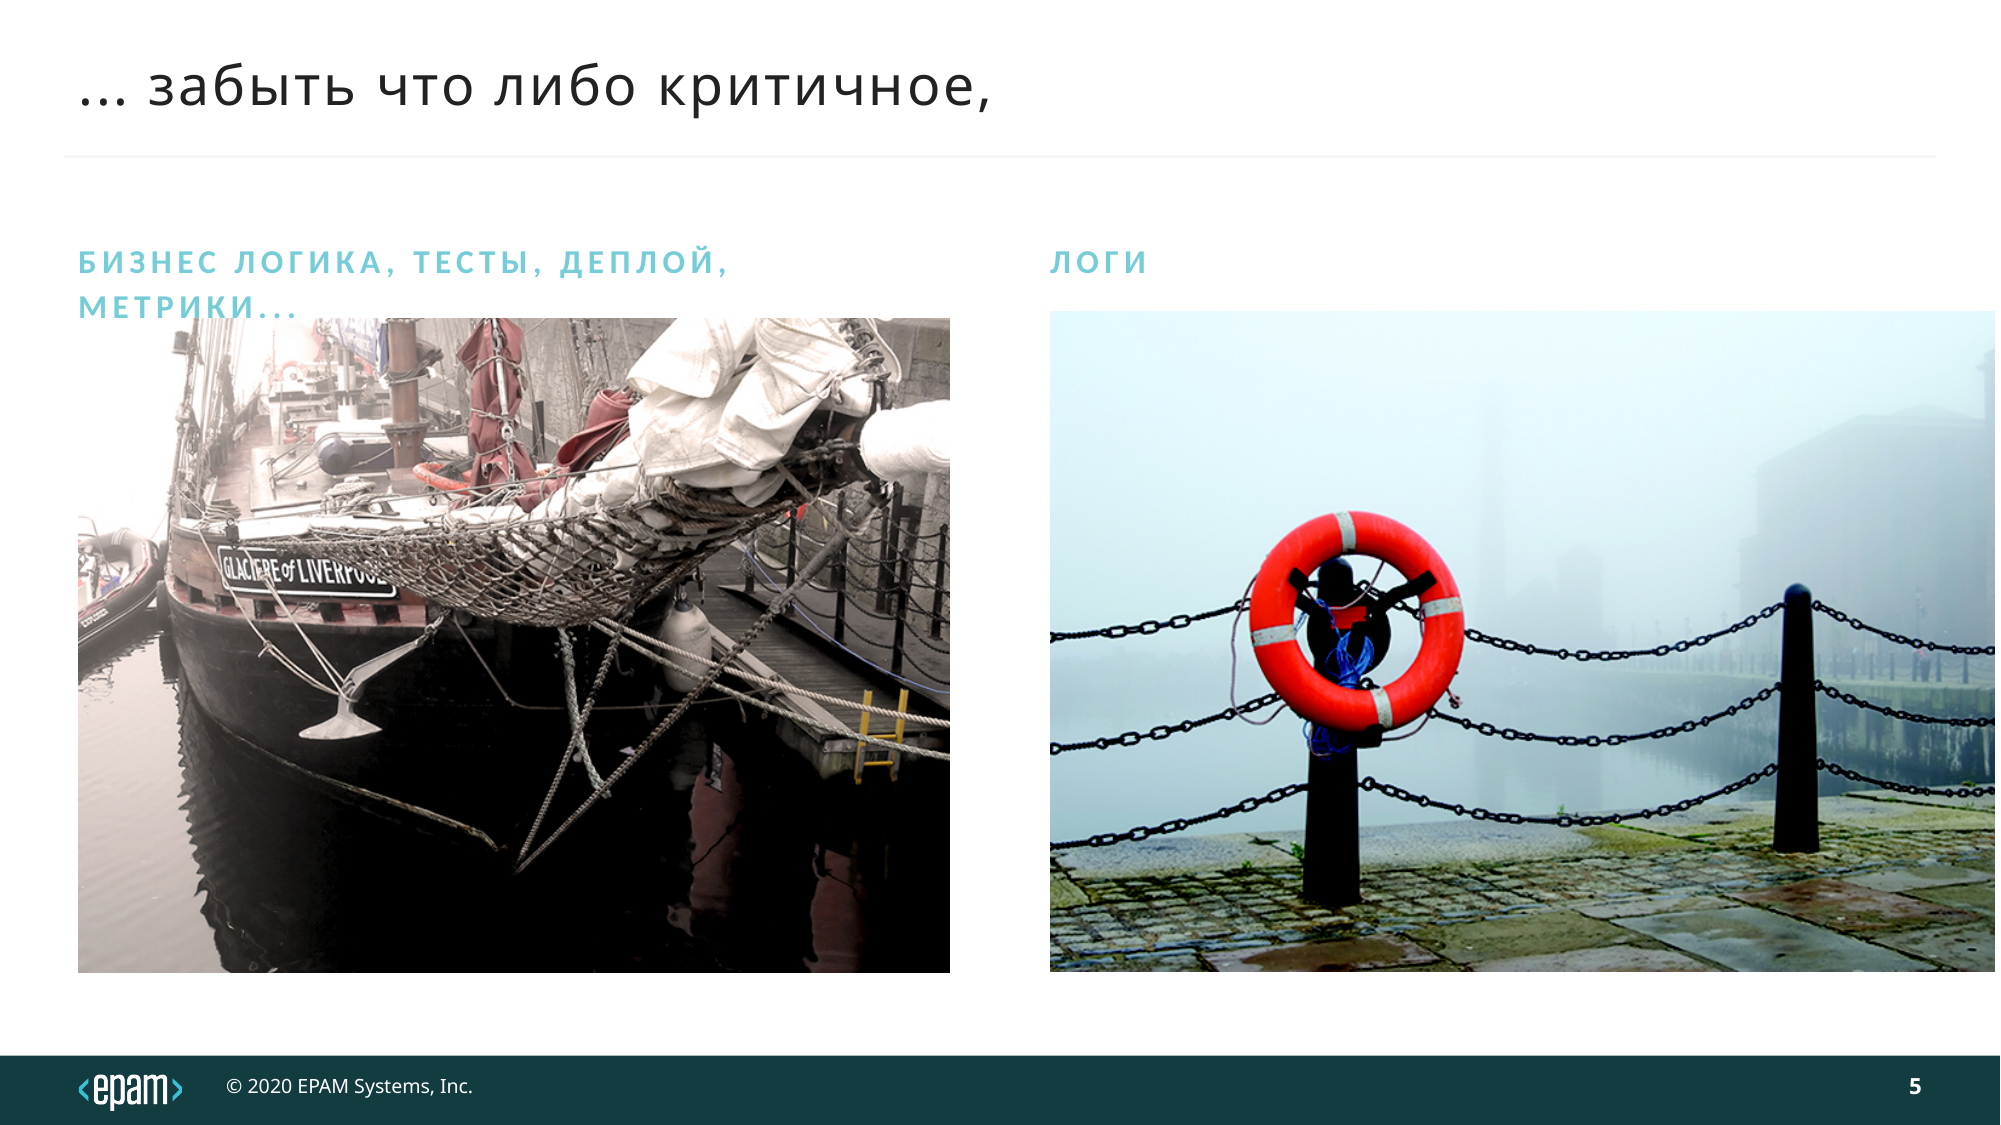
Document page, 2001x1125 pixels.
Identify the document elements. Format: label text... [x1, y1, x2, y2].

slide_number 5 [1621, 1055, 1922, 1125]
list Бизнес логика, тесты, деплой, метрики... [78, 236, 950, 312]
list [78, 318, 950, 973]
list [1049, 311, 1995, 973]
list логи [1050, 236, 1924, 311]
title ... забыть что либо критичное, [78, 50, 1922, 116]
